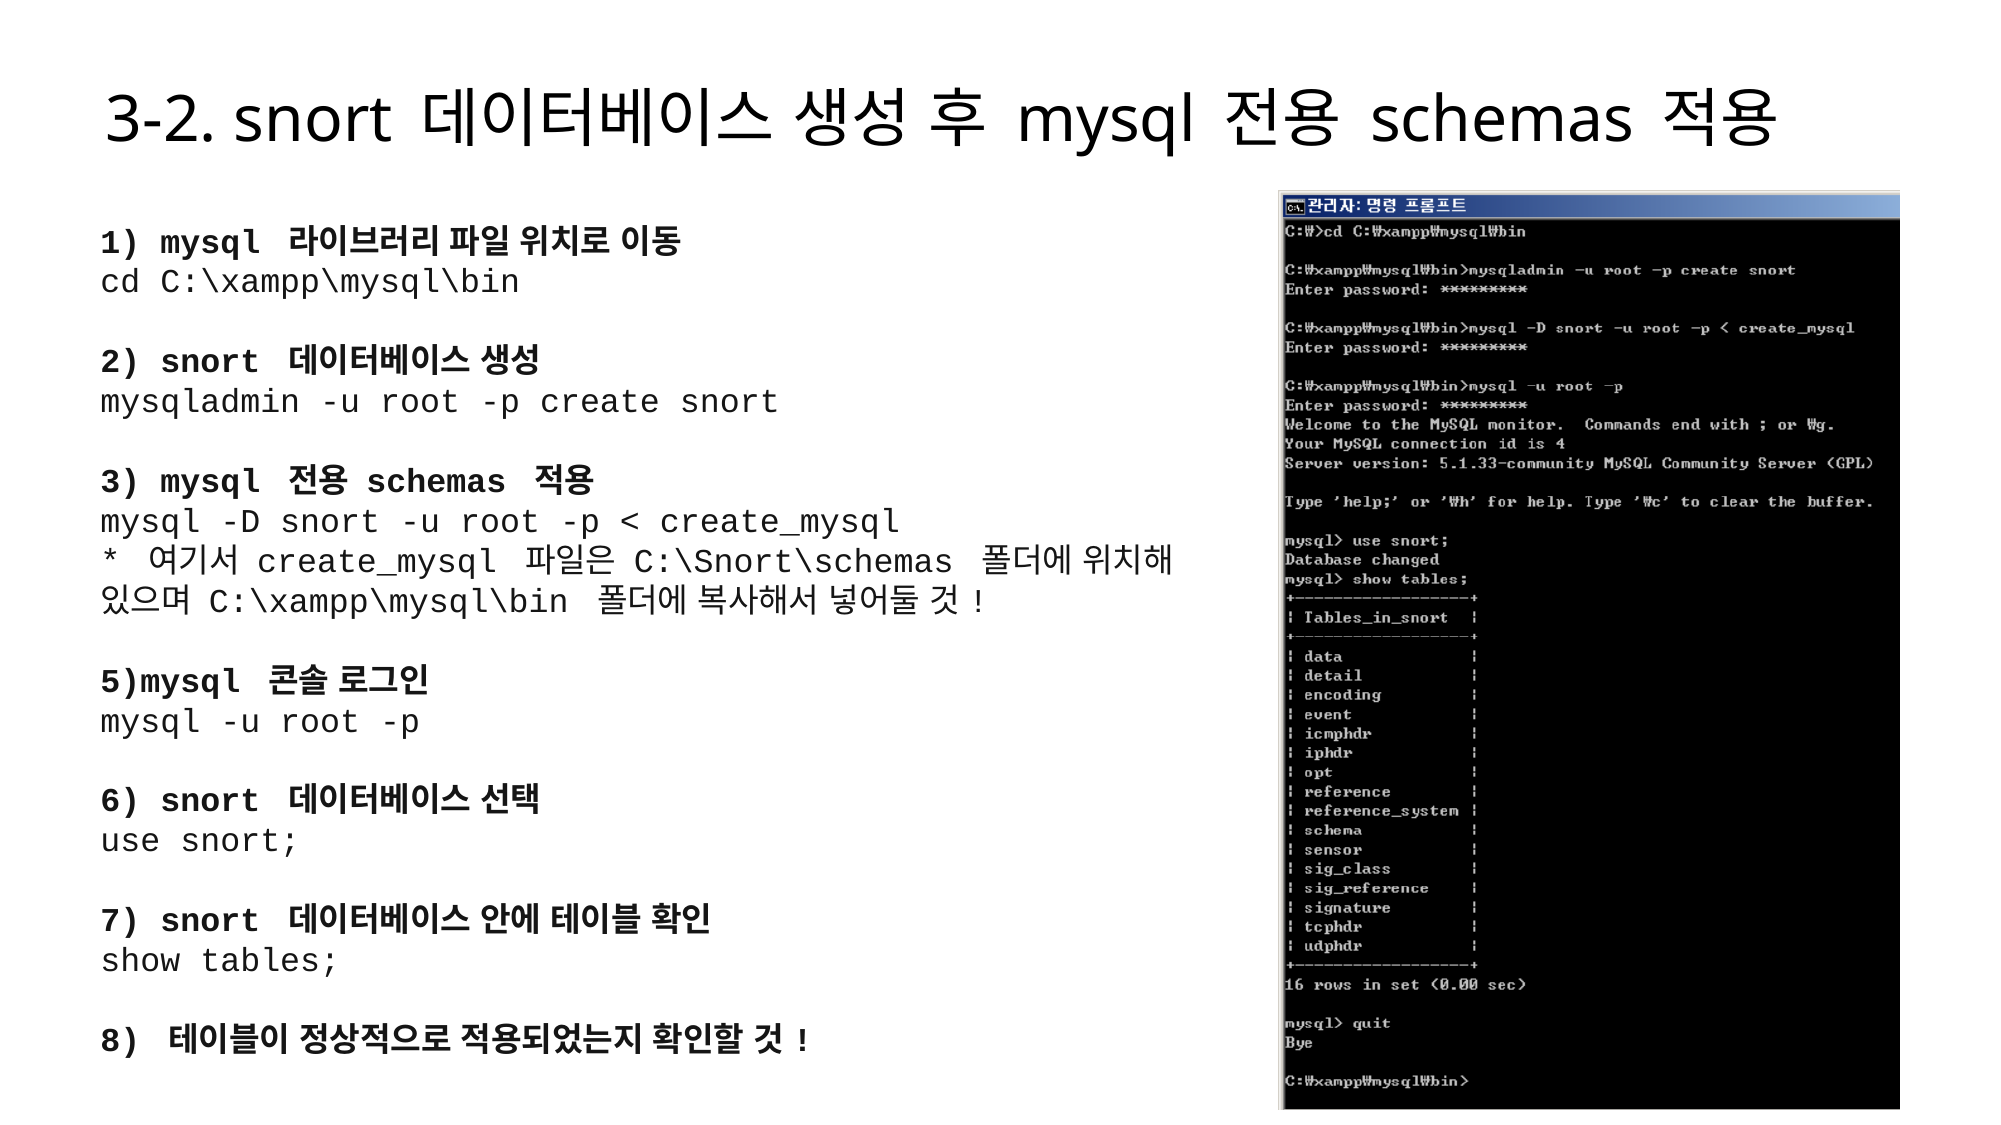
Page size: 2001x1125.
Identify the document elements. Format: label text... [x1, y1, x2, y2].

text_box 1) mysql 라이브러리 파일 위치로 이동 cd C:\xampp\mysql\bin 2) snort 데이터베이스 생성 mysqladmin -u root -p create snort 3) mysql 전용 schemas 적용 mysql -D snort -u root -p < create_mysql * 여기서 create_mysql 파일은 C:\Snort\schemas 폴더에 위치해 있으며 C:\xampp\mysql\bin 폴더에 복사해서 넣어둘 것! 5)mysql 콘솔 로그인 mysql -u root -p 6) snort 데이터베이스 선택 use snort; 7) snort 데이터베이스 안에 테이블 확인 show tables; 8) 테이블이 정상적으로 적용되었는지 확인할 것! [100, 219, 1203, 1059]
text_box 3-2. snort 데이터베이스 생성 후 mysql 전용 schemas 적용 [90, 50, 1900, 191]
picture [1277, 190, 1900, 1110]
